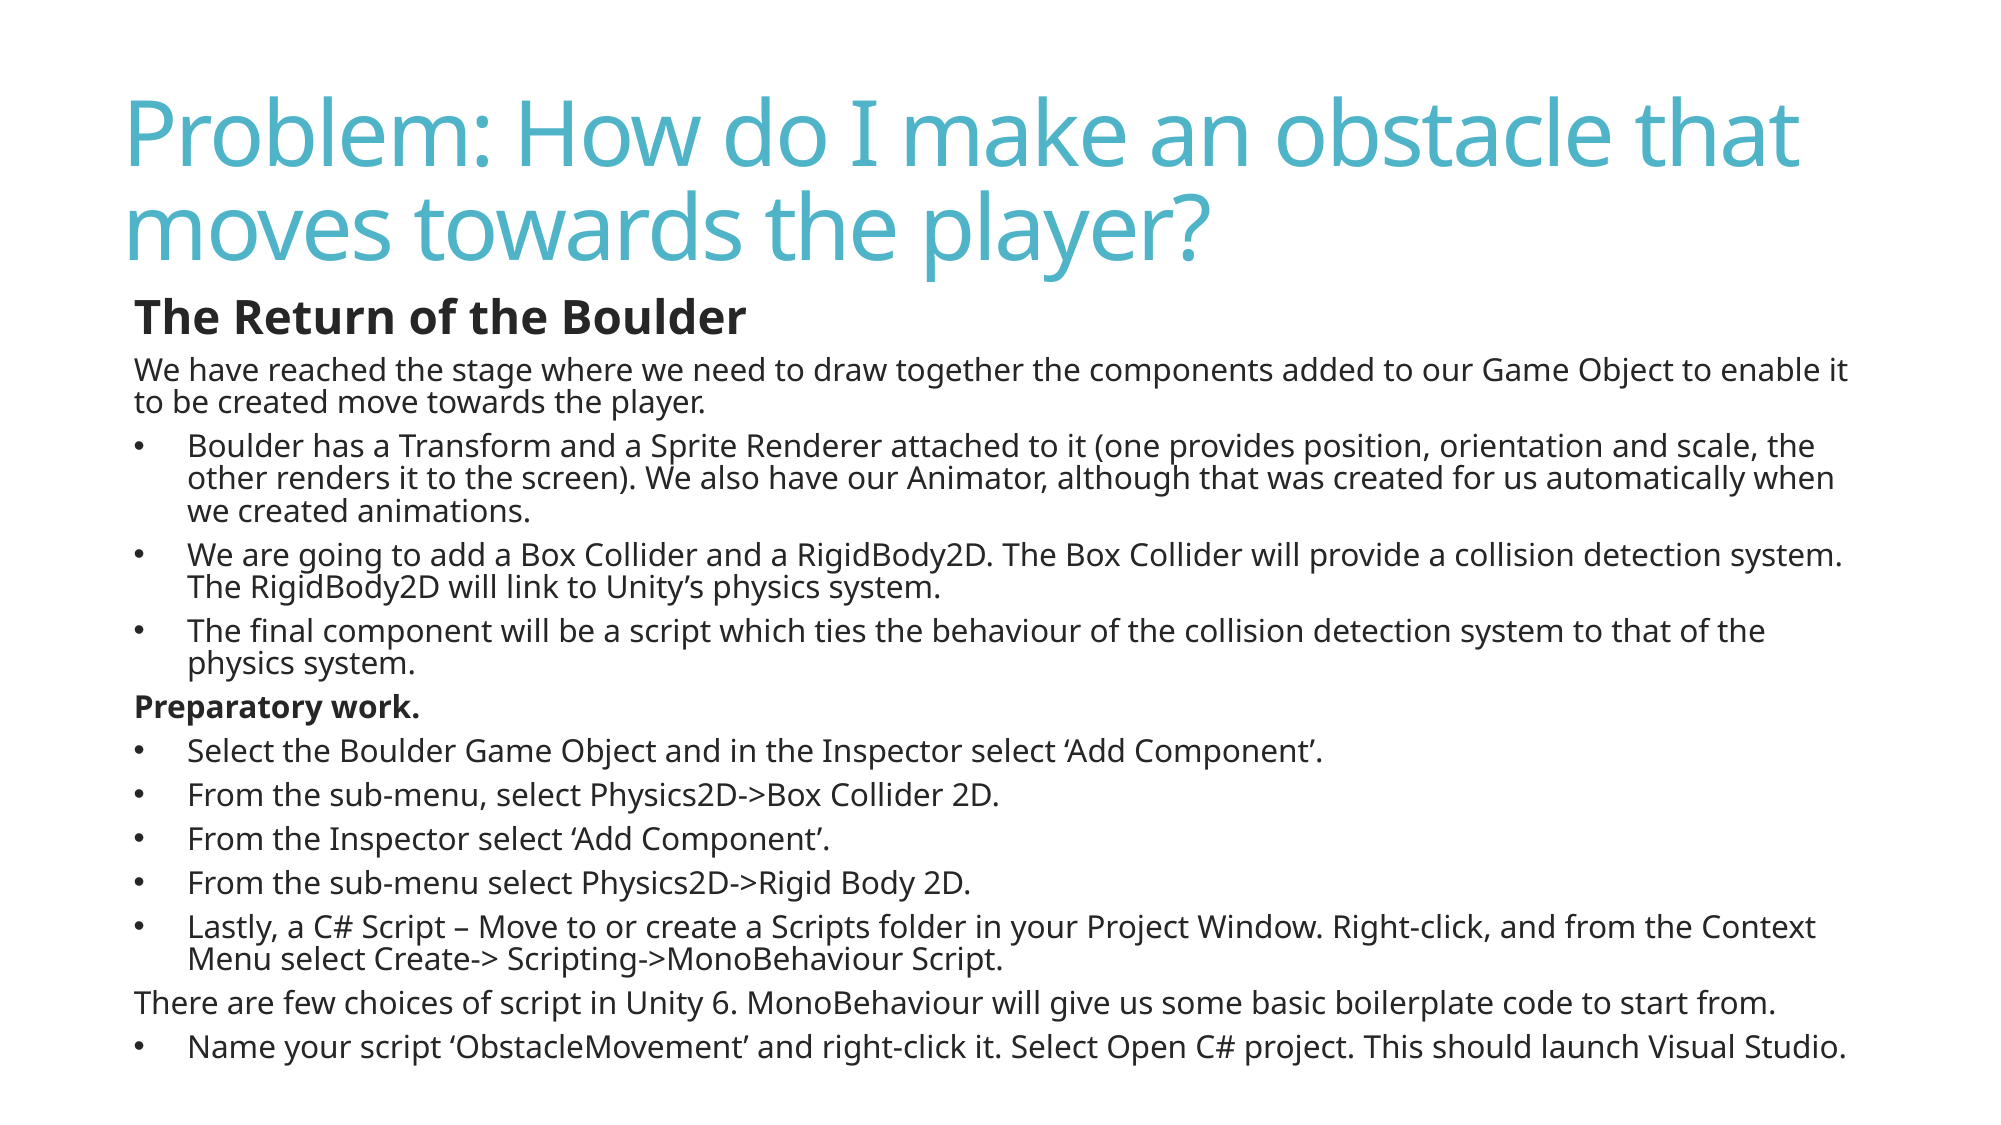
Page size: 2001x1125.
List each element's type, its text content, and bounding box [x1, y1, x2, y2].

title Problem: How do I make an obstacle that moves towards the player? [107, 81, 1876, 289]
list The Return of the Boulder We have reached the stage where we need to draw together the components added to our Game Object to enable it to be created move towards the player. Boulder has a Transform and a Sprite Renderer attached to it (one provides position, orientation and scale, the other renders it to the screen). We also have our Animator, although that was created for us automatically when we created animations. We are going to add a Box Collider and a RigidBody2D. The Box Collider will provide a collision detection system. The RigidBody2D will link to Unity’s physics system. The final component will be a script which ties the behaviour of the collision detection system to that of the physics system. Preparatory work. Select the Boulder Game Object and in the Inspector select ‘Add Component’. From the sub-menu, select Physics2D->Box Collider 2D. From the Inspector select ‘Add Component’. From the sub-menu select Physics2D->Rigid Body 2D. Lastly, a C# Script – Move to or create a Scripts folder in your Project Window. Right-click, and from the Context Menu select Create-> Scripting->MonoBehaviour Script. There are few choices of script in Unity 6. MonoBehaviour will give us some basic boilerplate code to start from. Name your script ‘ObstacleMovement’ and right-click it. Select Open C# project. This should launch Visual Studio. [117, 288, 1882, 1099]
